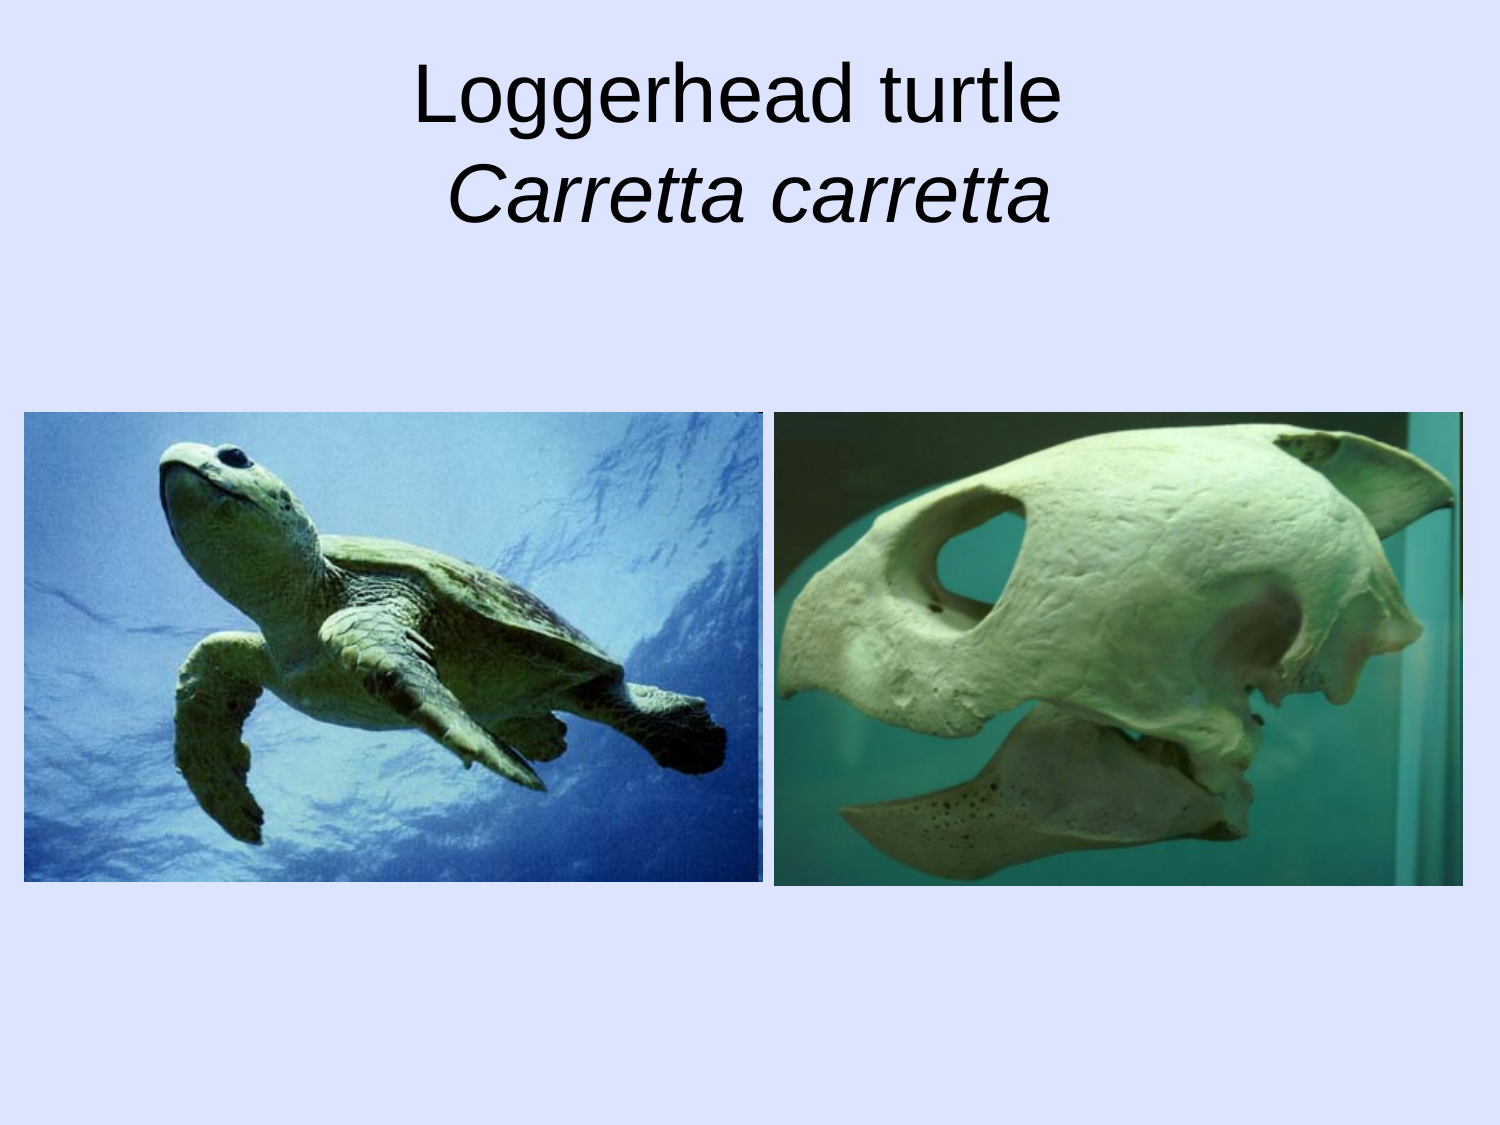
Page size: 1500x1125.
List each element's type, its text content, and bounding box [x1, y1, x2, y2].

picture [24, 412, 763, 882]
title Loggerhead turtle Carretta carretta [75, 45, 1425, 233]
picture [774, 412, 1463, 886]
